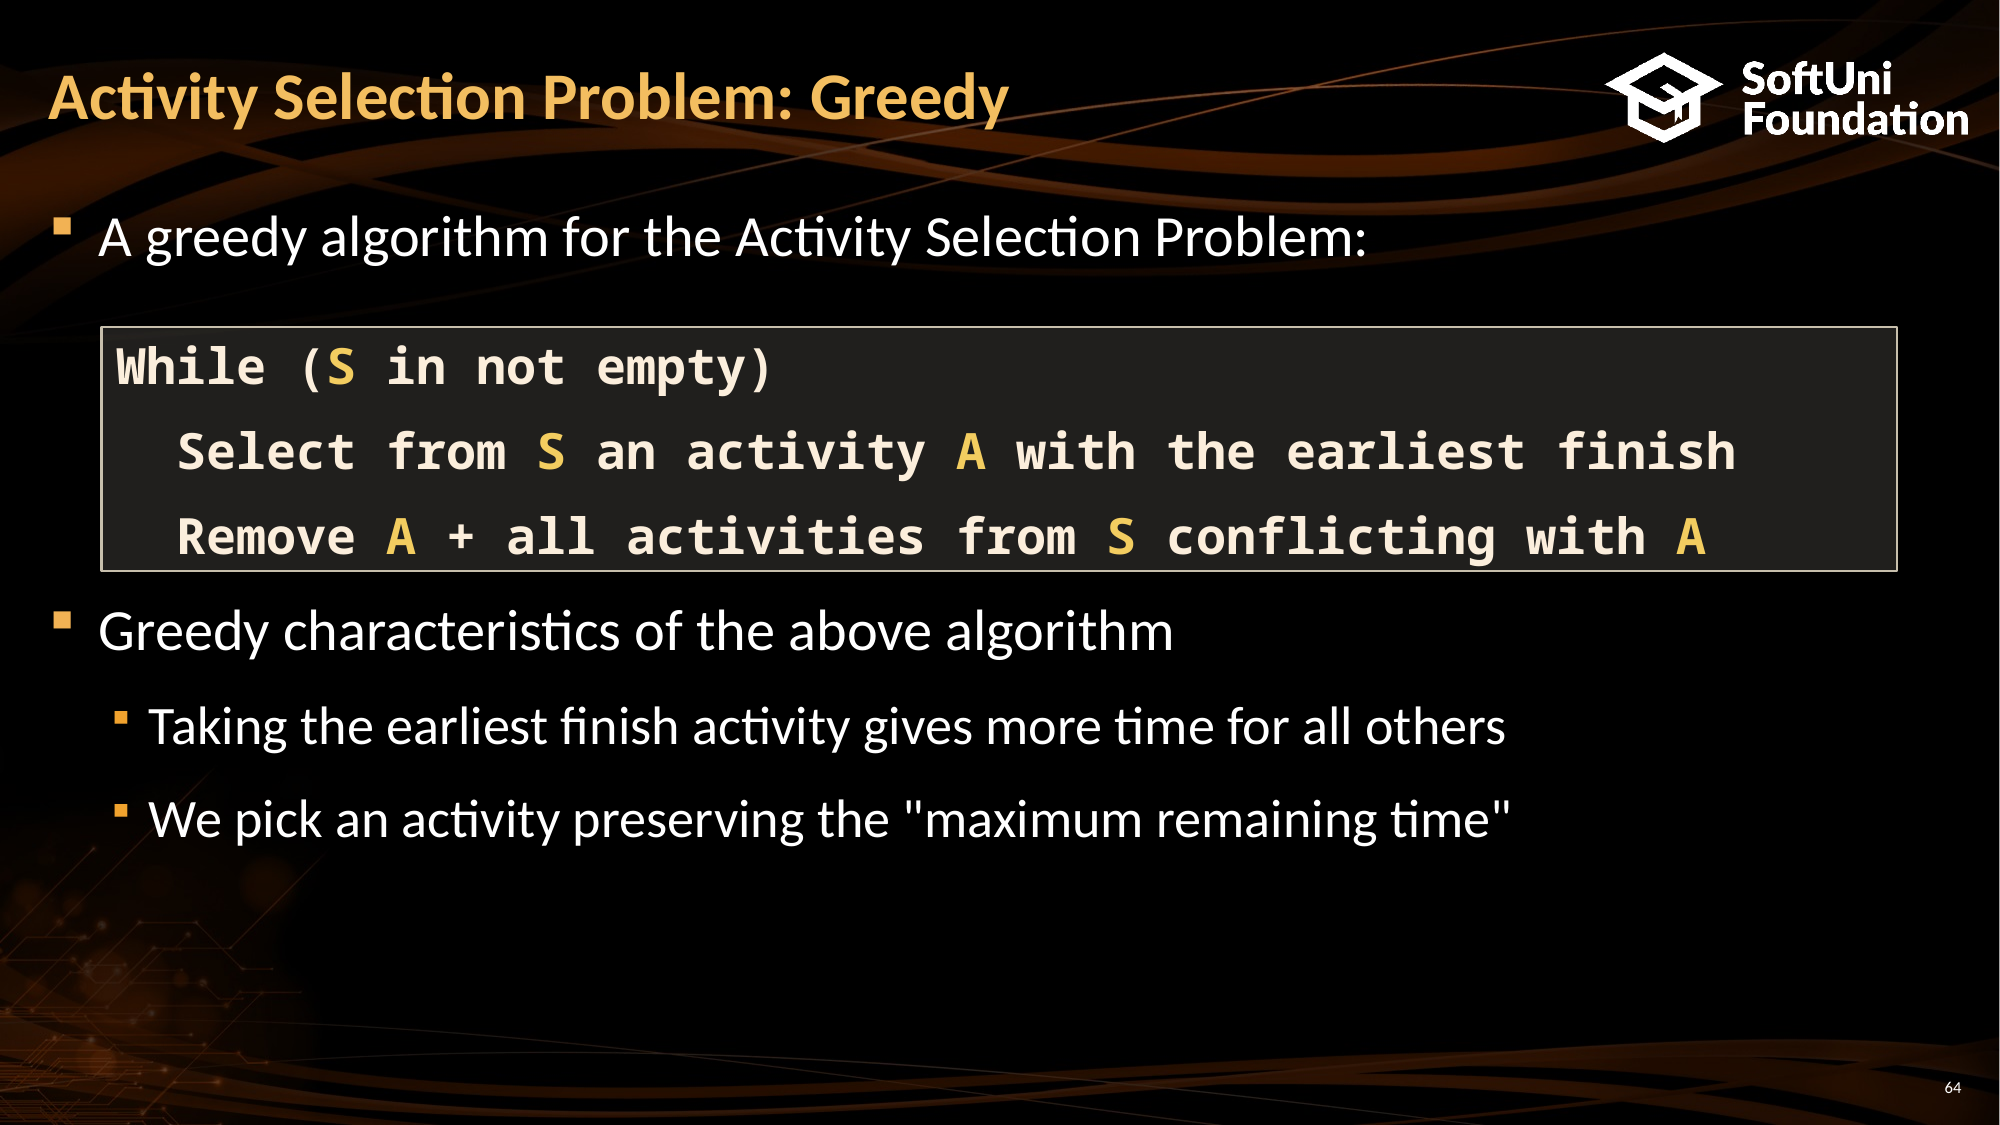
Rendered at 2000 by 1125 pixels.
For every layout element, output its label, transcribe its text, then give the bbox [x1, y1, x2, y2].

text_box A greedy algorithm for the Activity Selection Problem: Greedy characteristics of the above algorithm Taking the earliest finish activity gives more time for all others We pick an activity preserving the "maximum remaining time" [31, 188, 1968, 1103]
text_box While (S in not empty) Select from S an activity A with the earliest finish Remove A + all activities from S conflicting with A [101, 326, 1898, 572]
text_box Activity Selection Problem: Greedy [30, 6, 1602, 189]
picture [0, 0, 2000, 1125]
